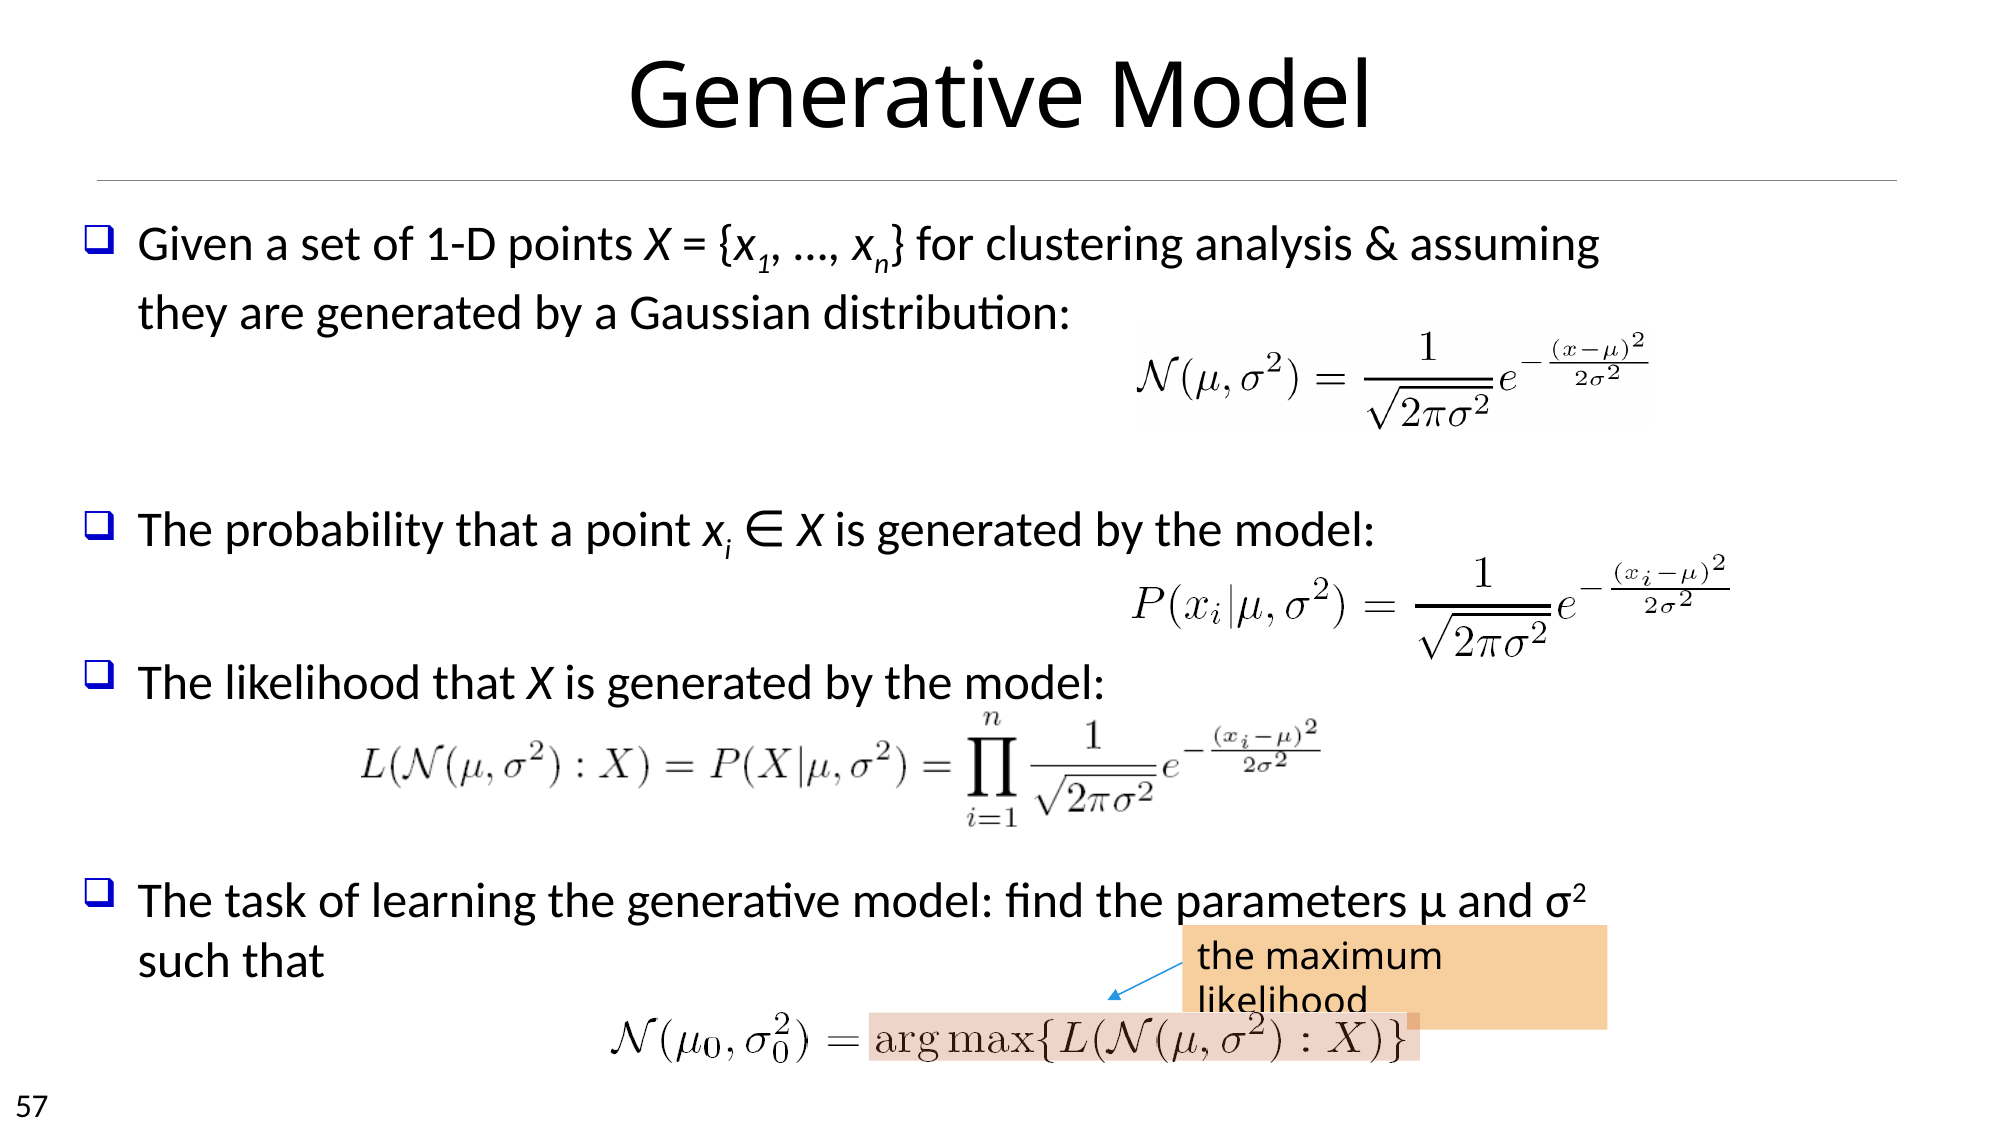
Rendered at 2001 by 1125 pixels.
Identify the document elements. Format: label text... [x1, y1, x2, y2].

picture [361, 709, 1325, 831]
picture [1130, 552, 1732, 663]
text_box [606, 924, 1608, 1063]
title Generative Model [0, 62, 2000, 154]
picture [1136, 322, 1650, 432]
list Given a set of 1-D points X = {x1, …, xn} for clustering analysis & assuming they are generated by a Gaussian distribution: The probability that a point xi ∈ X is generated by the model: The likelihood that X is generated by the model: The task of learning the generative model: find the parameters μ and σ2 such that [66, 203, 1647, 1046]
